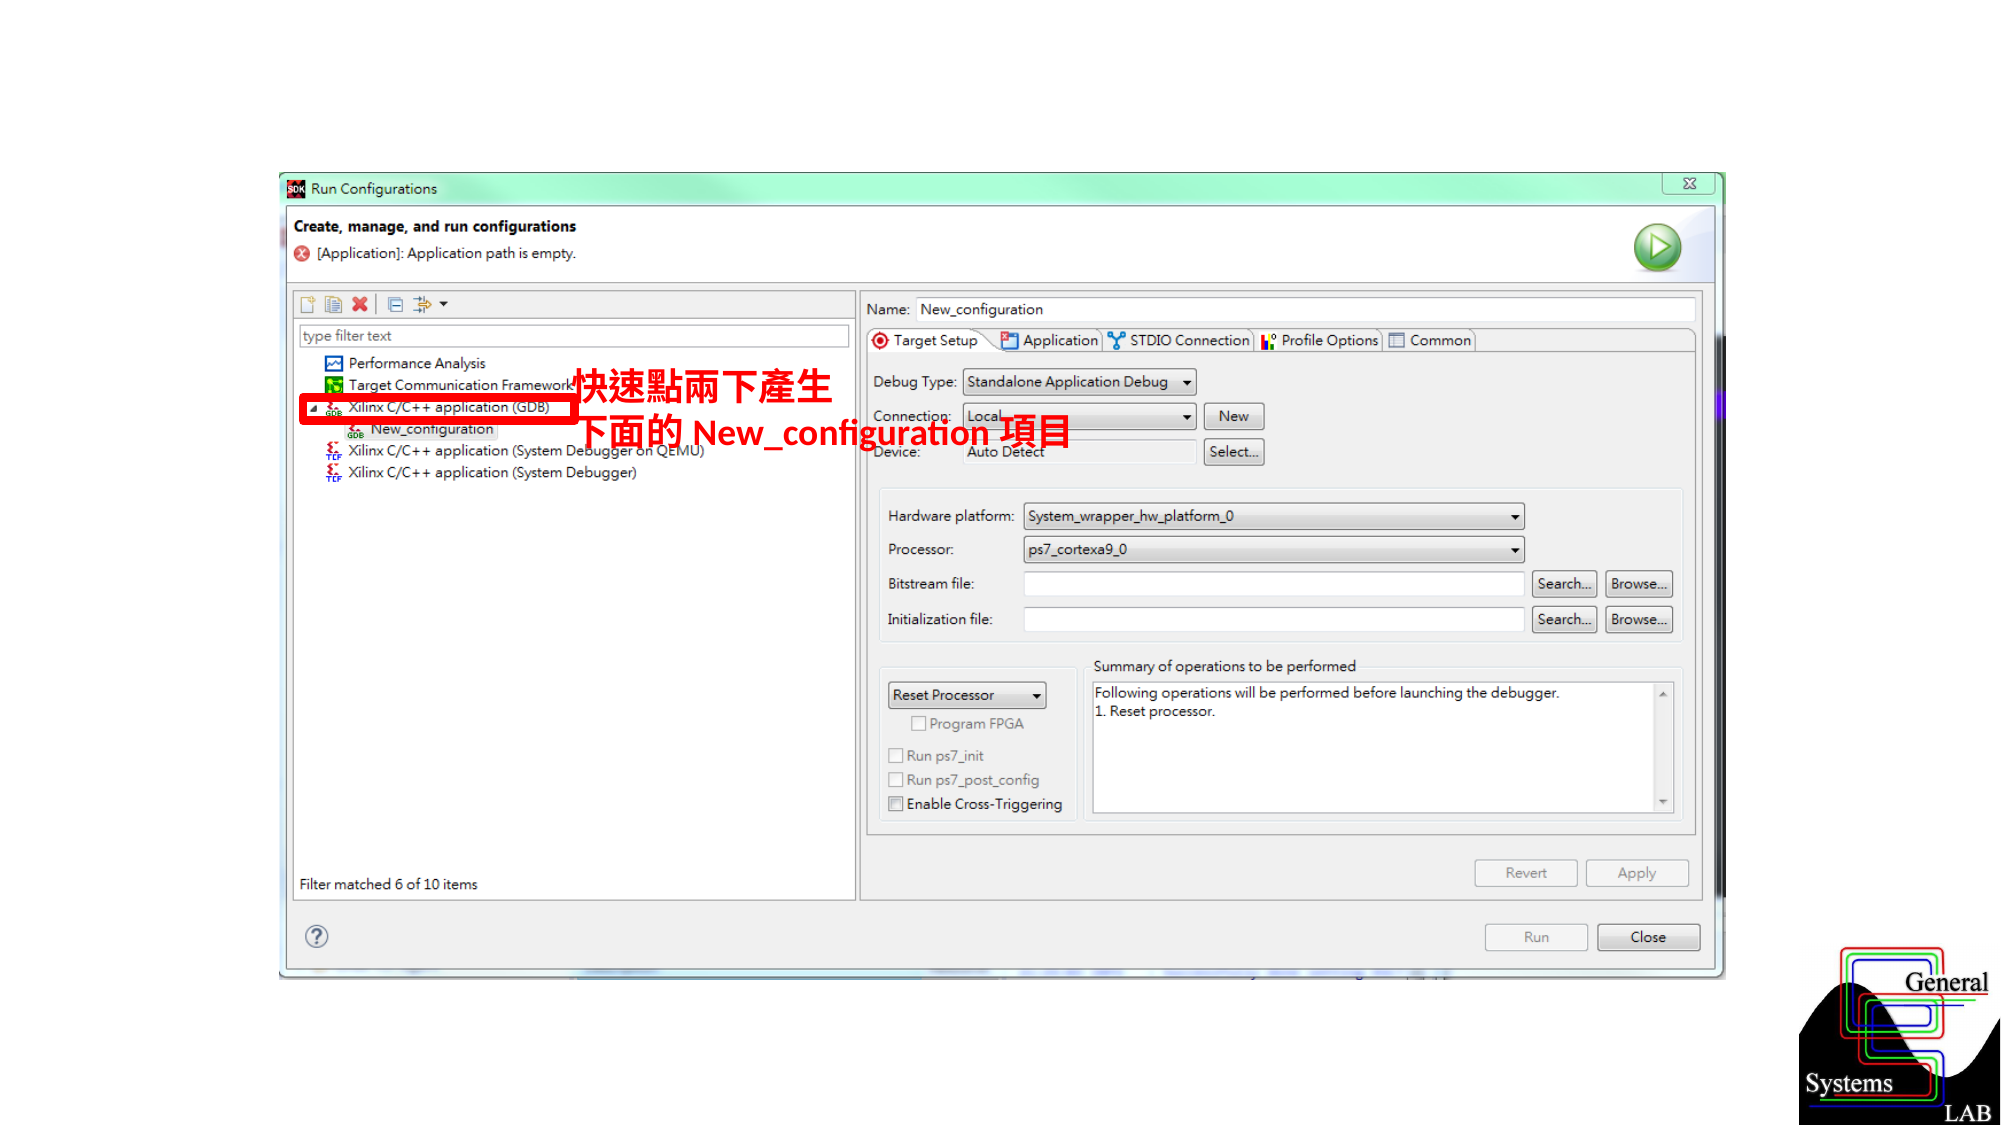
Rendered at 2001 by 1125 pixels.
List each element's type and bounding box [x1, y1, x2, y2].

picture [279, 172, 1726, 981]
picture [1799, 943, 2001, 1125]
